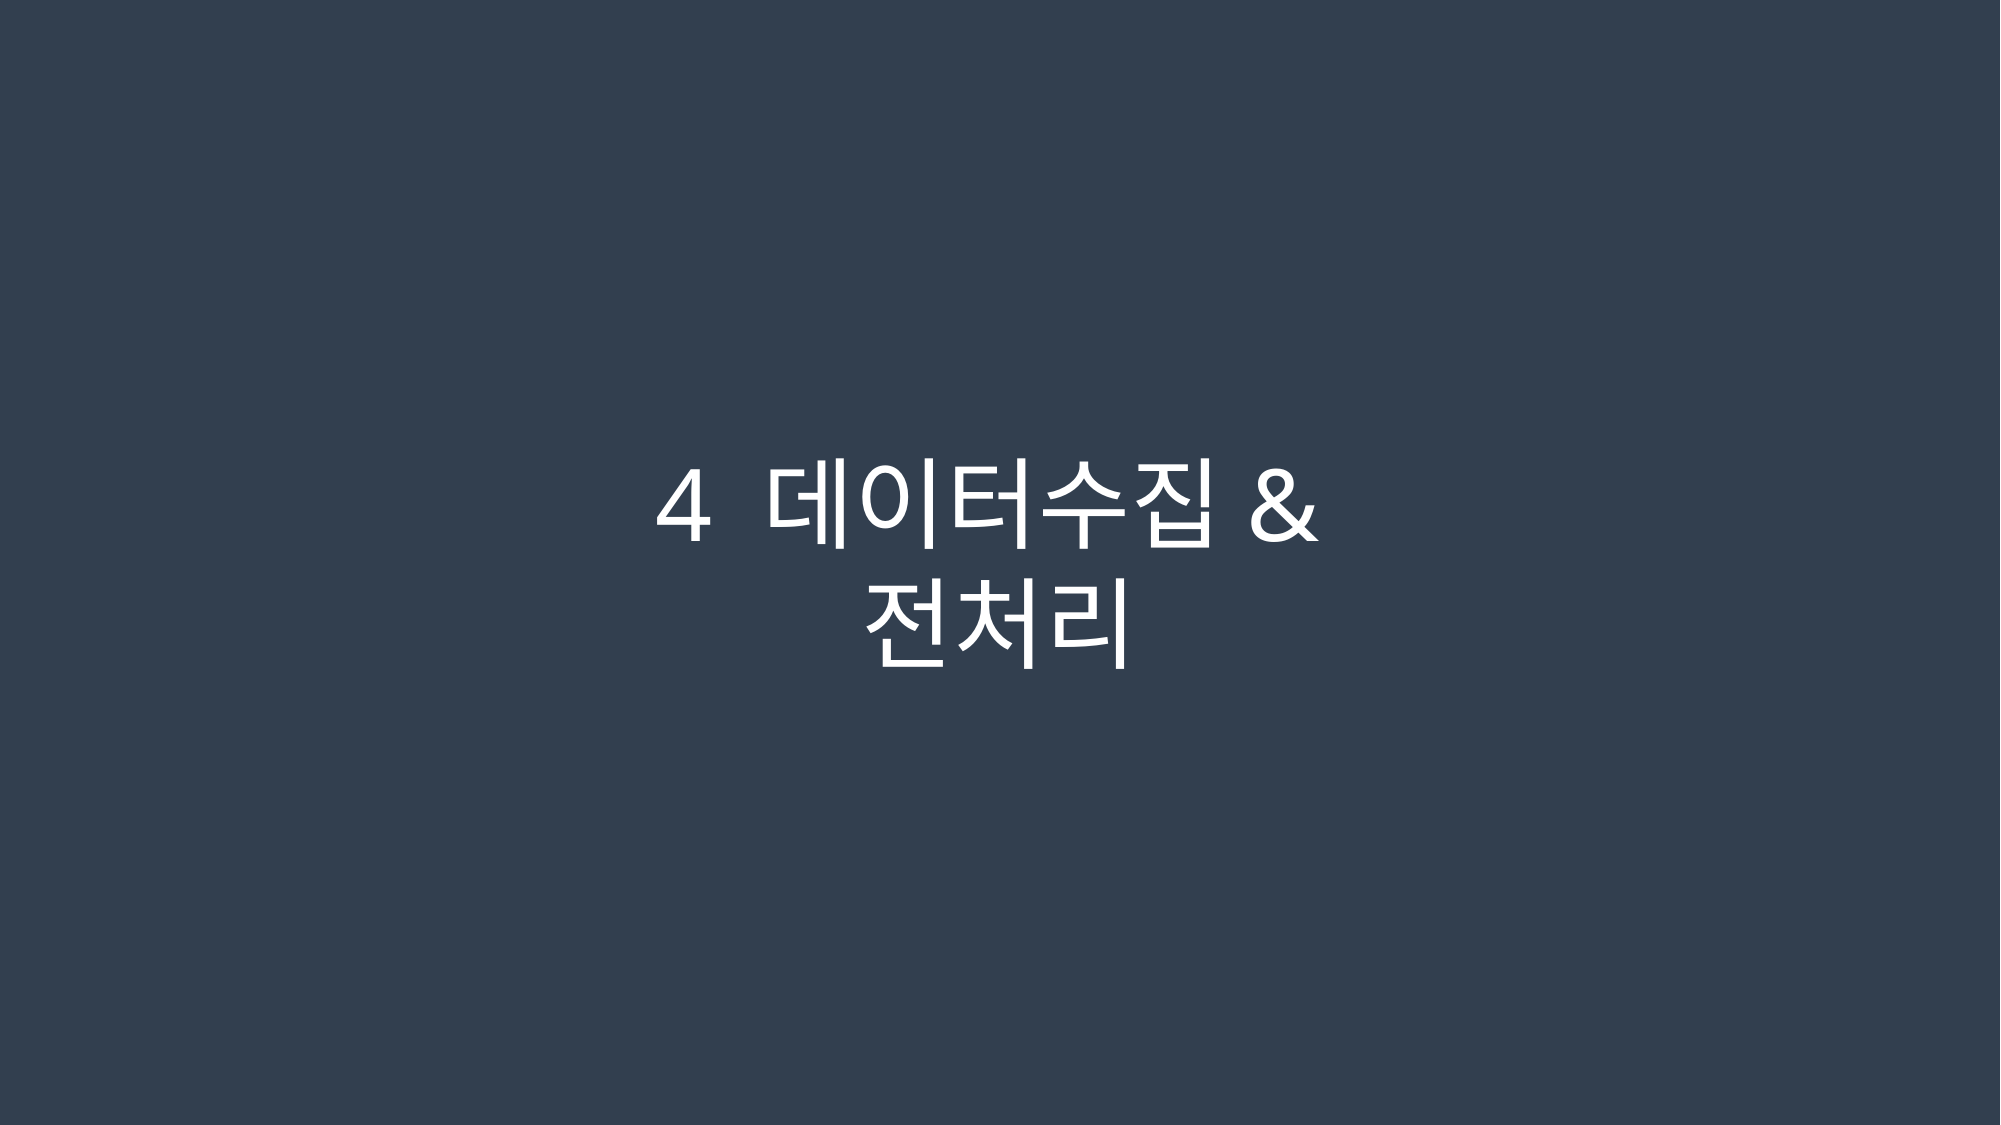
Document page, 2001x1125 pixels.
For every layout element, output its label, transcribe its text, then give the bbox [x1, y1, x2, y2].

text_box 4 데이터수집&전처리 [554, 426, 1446, 696]
text_box [0, 0, 2000, 1125]
